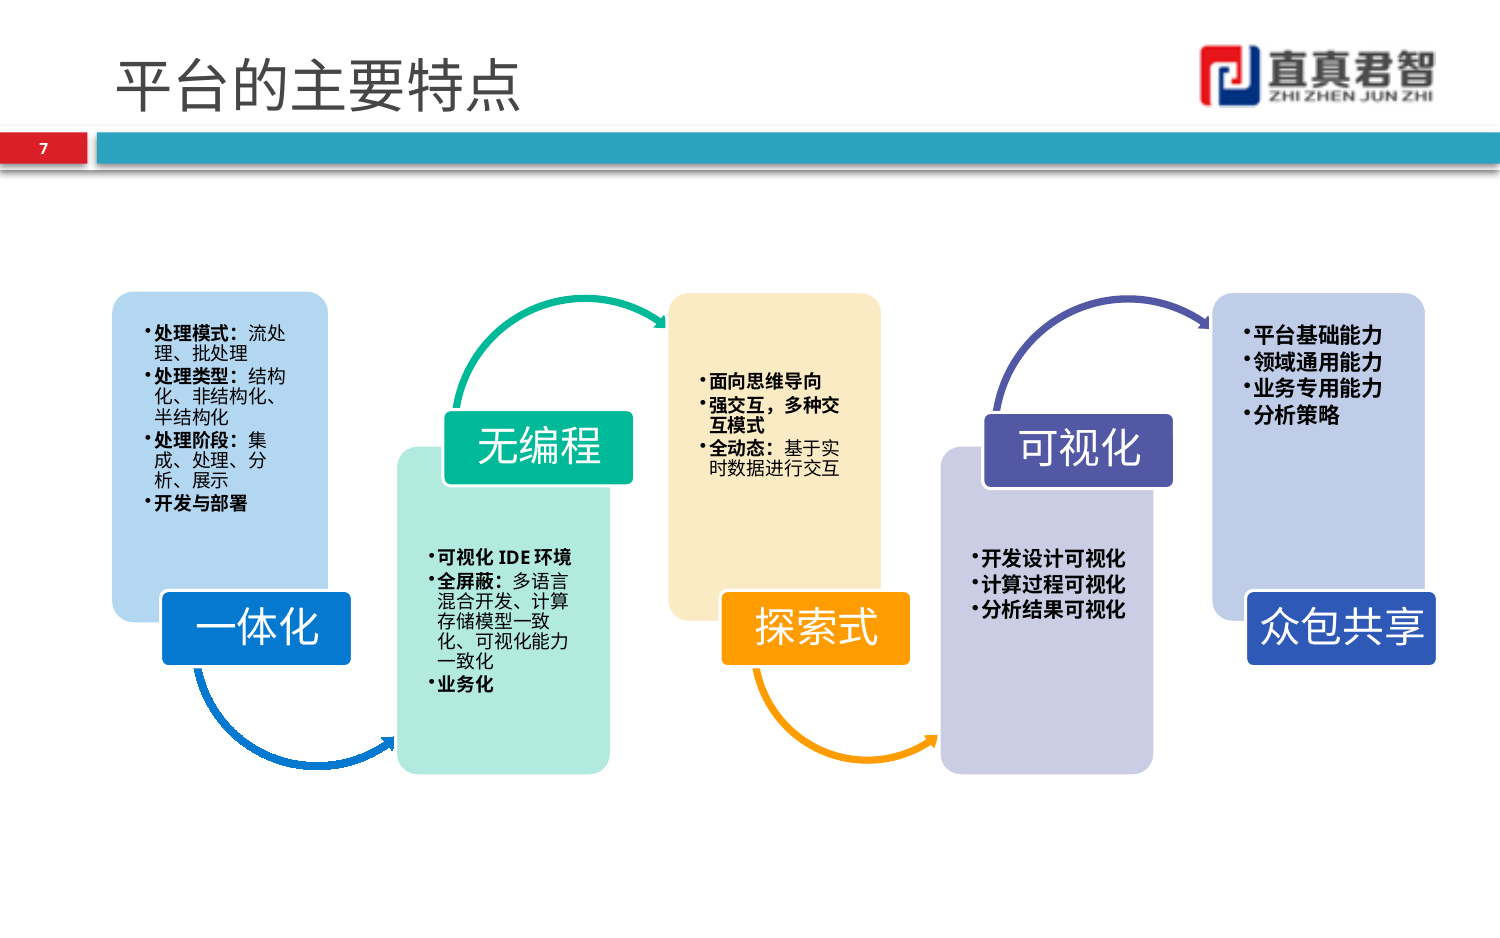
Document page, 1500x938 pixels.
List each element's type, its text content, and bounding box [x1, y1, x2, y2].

title 平台的主要特点 [99, 21, 1438, 127]
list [99, 184, 1438, 895]
slide_number 7 [0, 131, 88, 165]
